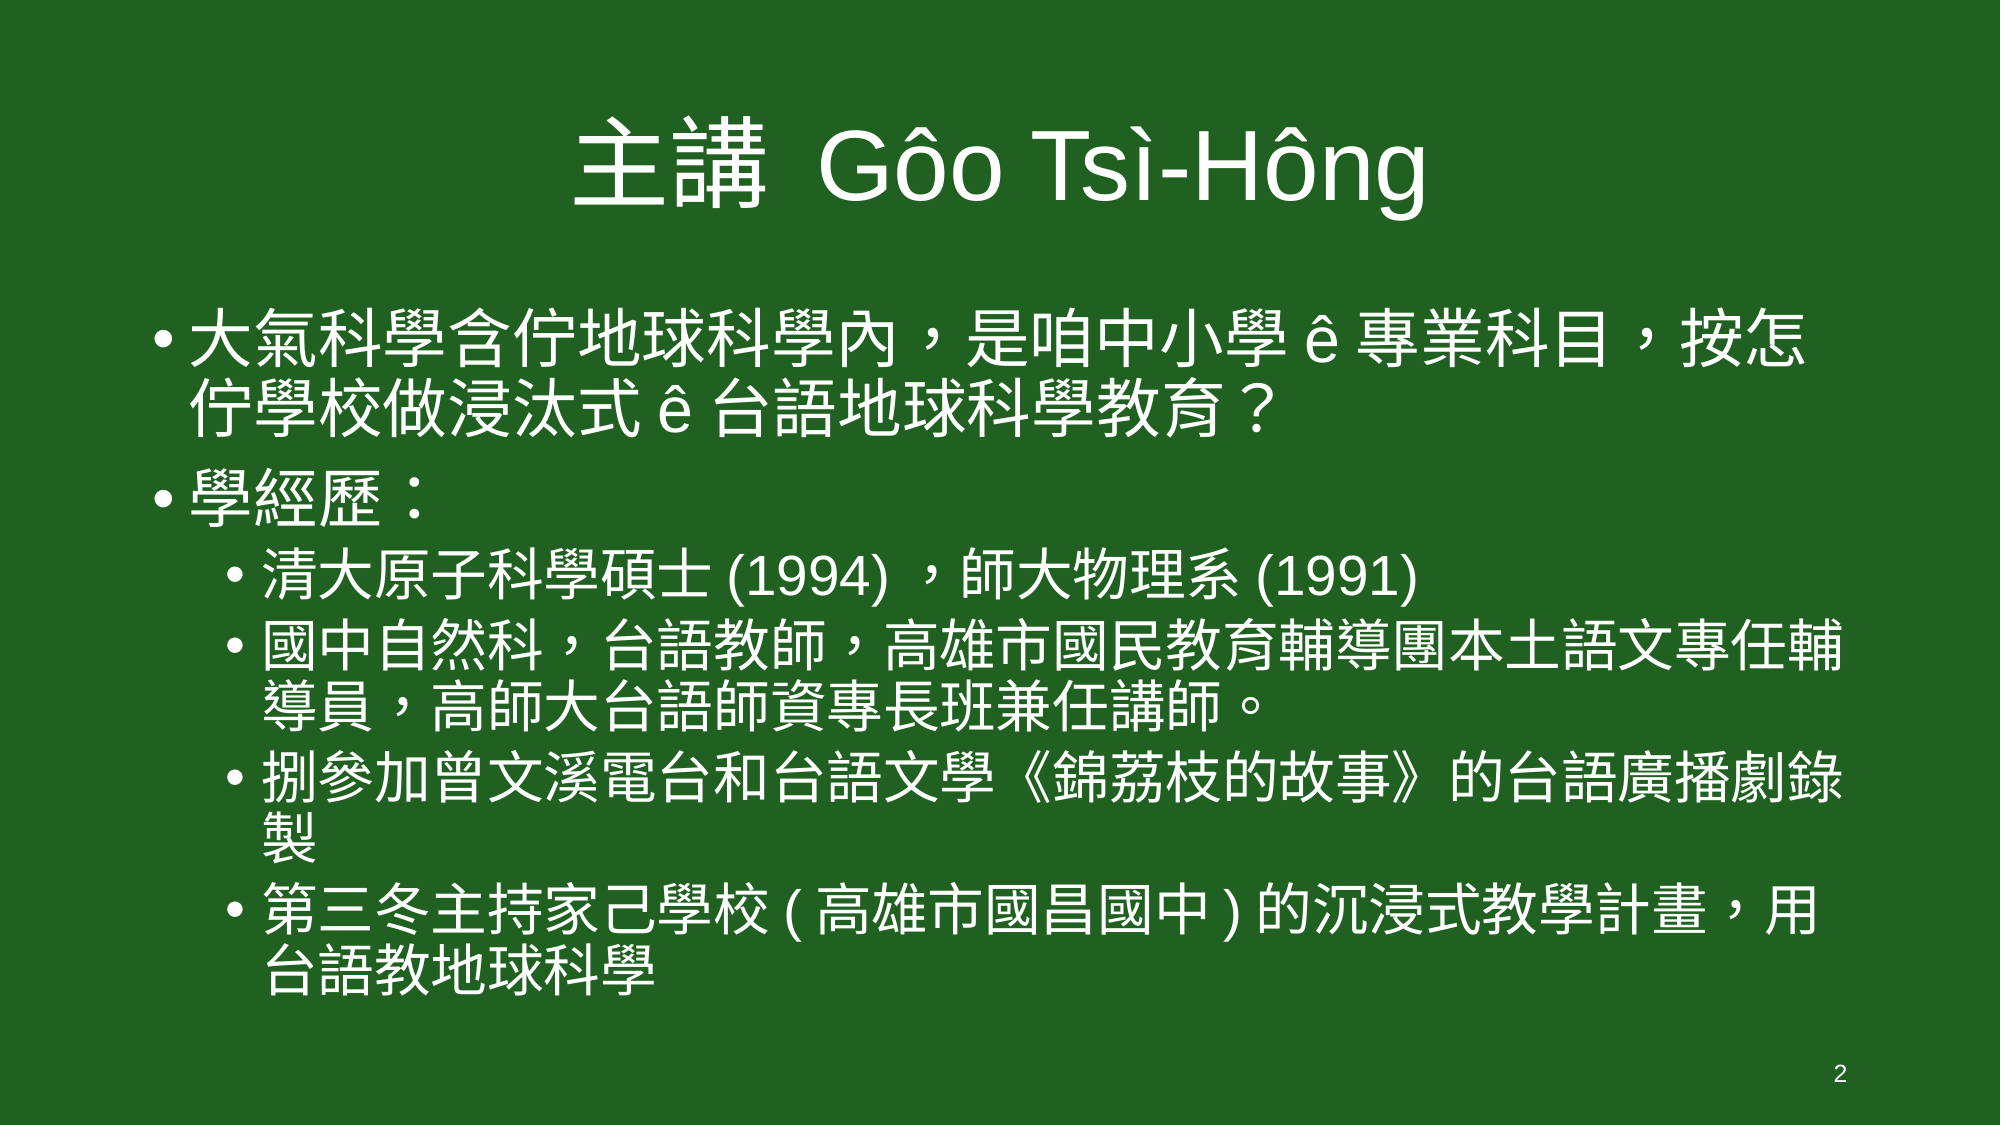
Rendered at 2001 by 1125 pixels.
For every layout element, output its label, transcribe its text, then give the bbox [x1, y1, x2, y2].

list 大氣科學含佇地球科學內，是咱中小學ê專業科目，按怎佇學校做浸汰式ê台語地球科學教育？ 學經歷： 清大原子科學碩士(1994)，師大物理系(1991) 國中自然科，台語教師，高雄市國民教育輔導團本土語文專任輔導員，高師大台語師資專長班兼任講師。 捌參加曾文溪電台和台語文學《錦荔枝的故事》的台語廣播劇錄製 第三冬主持家己學校(高雄市國昌國中)的沉浸式教學計畫，用台語教地球科學 [137, 299, 1863, 1014]
slide_number 2 [1412, 1042, 1863, 1103]
title 主講 Gôo Tsì-Hông [137, 59, 1863, 278]
